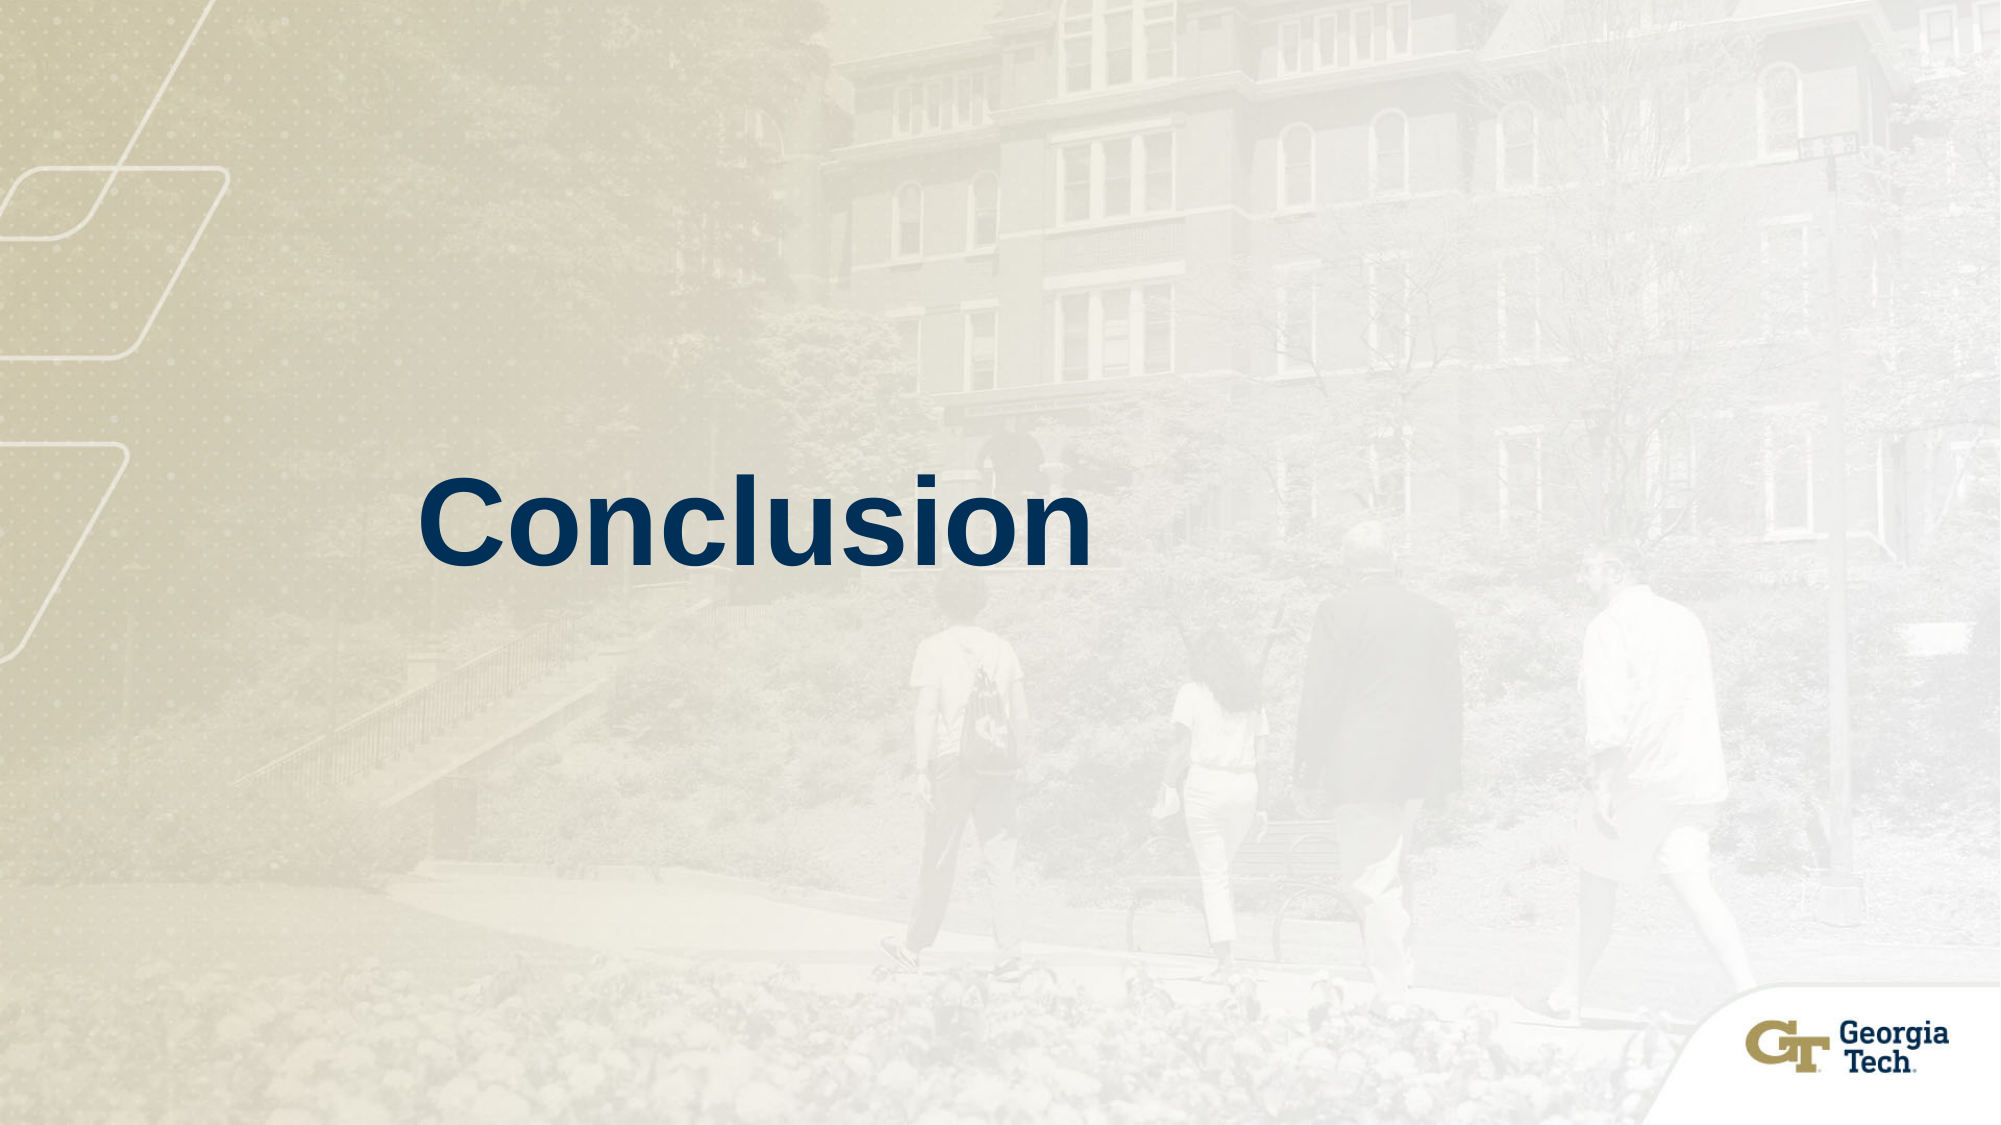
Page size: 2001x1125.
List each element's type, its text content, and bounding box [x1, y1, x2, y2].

title Conclusion [401, 302, 1863, 729]
picture [0, 0, 2001, 1125]
